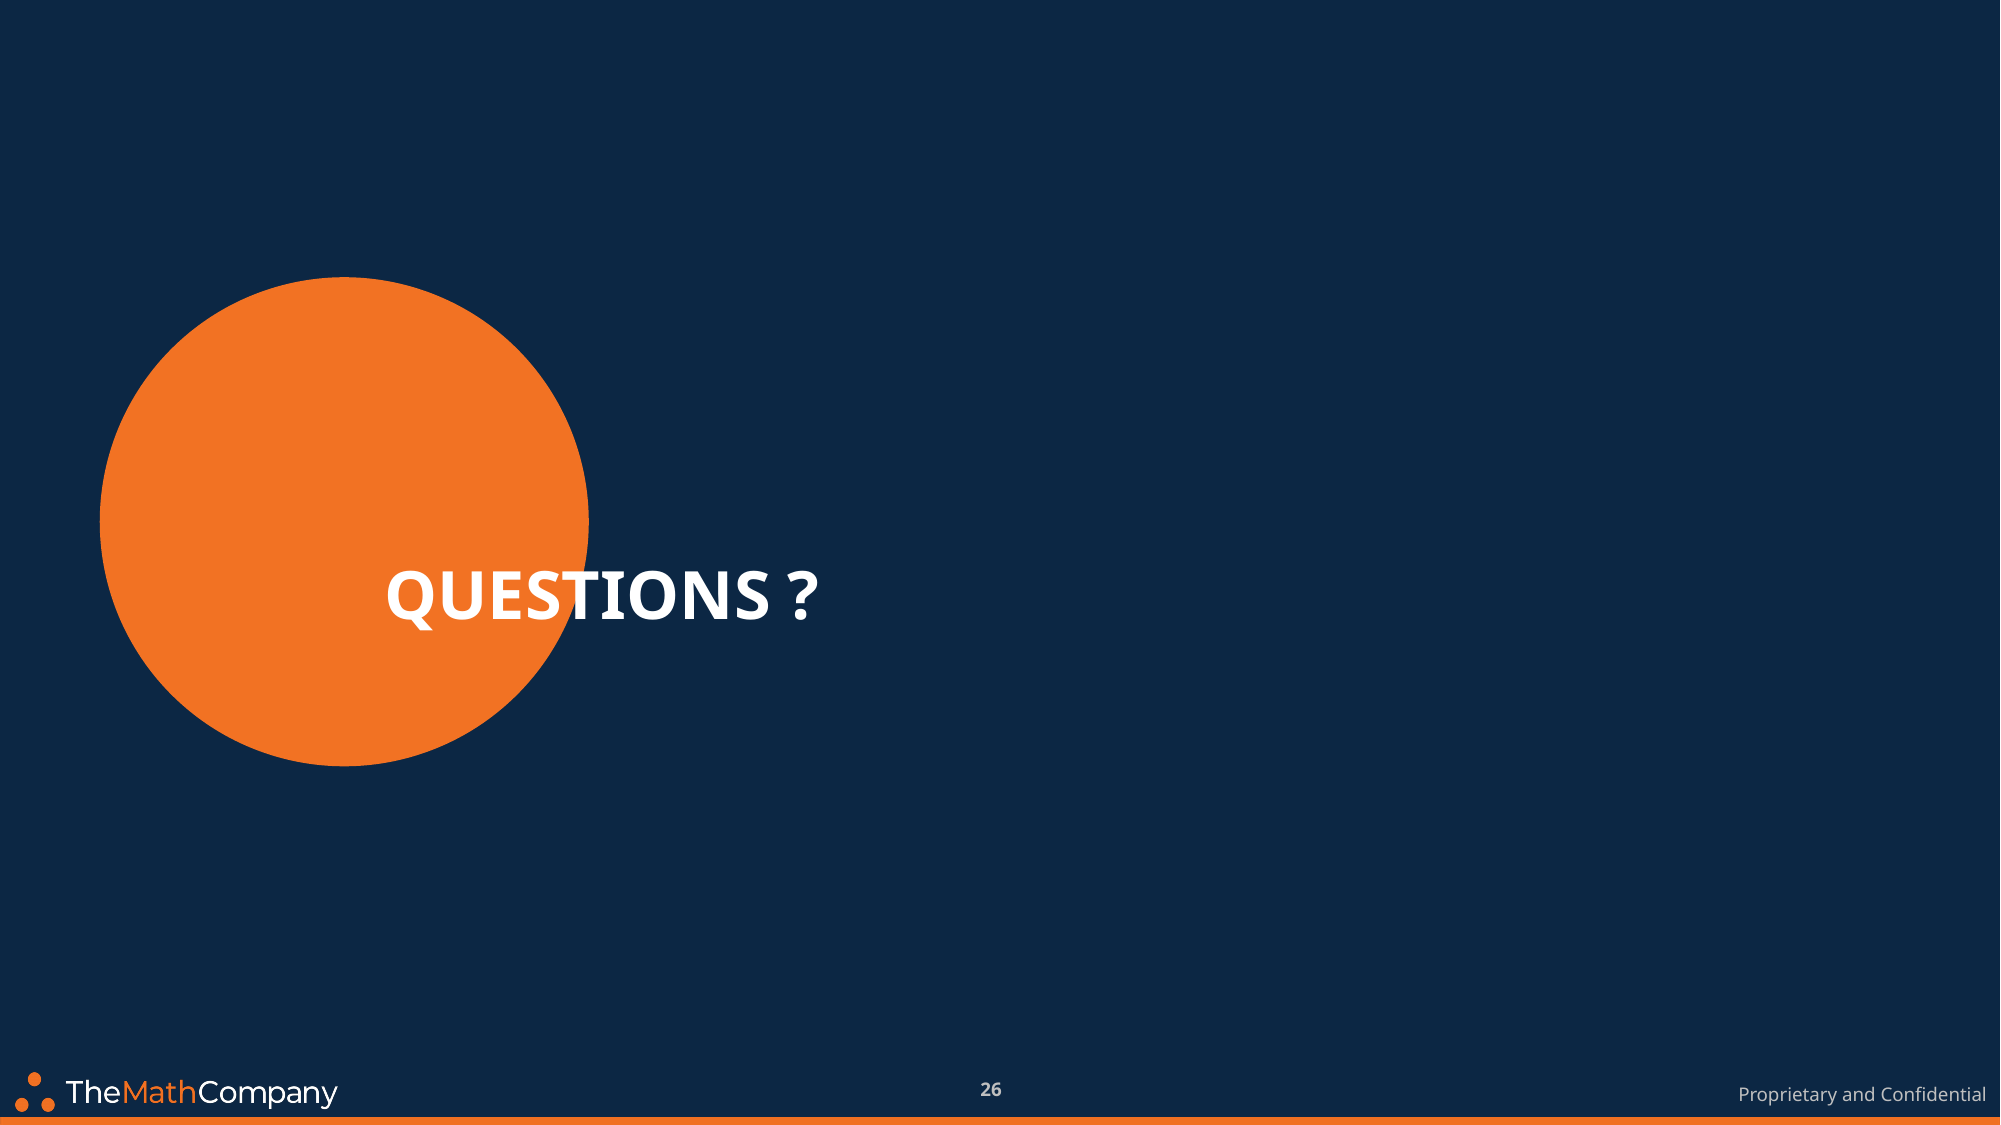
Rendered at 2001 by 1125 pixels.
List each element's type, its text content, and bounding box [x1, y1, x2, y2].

footer Proprietary and Confidential [1699, 1075, 2000, 1118]
slide_number 26 [948, 1069, 1039, 1112]
picture [0, 0, 2000, 1125]
title QUESTIONS ? [369, 423, 1779, 642]
